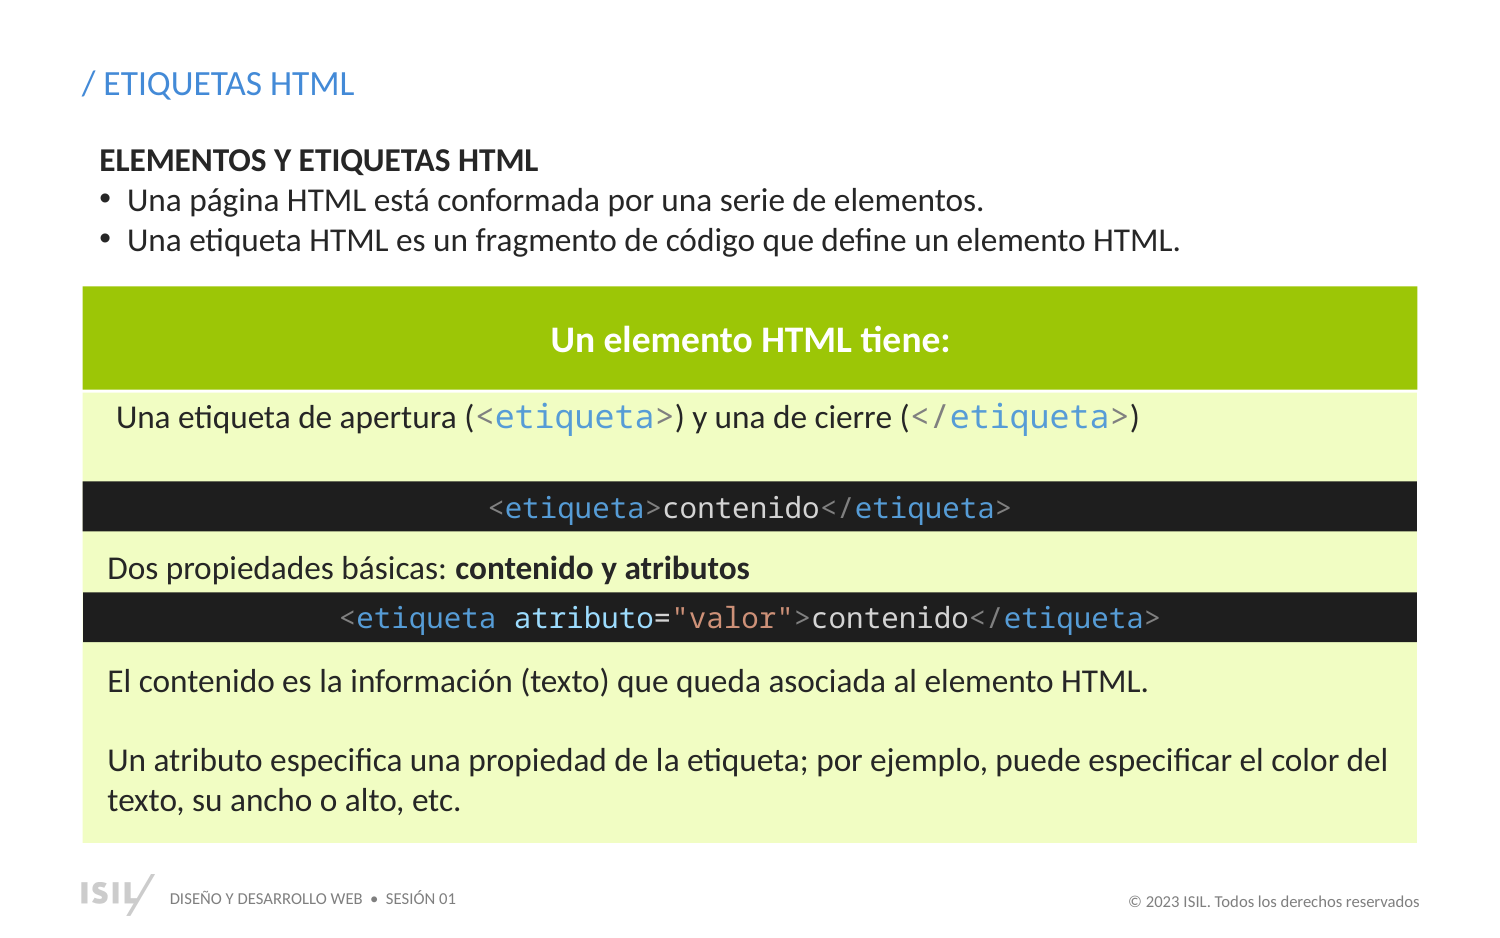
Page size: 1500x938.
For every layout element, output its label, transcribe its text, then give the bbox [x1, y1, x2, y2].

text_box Una etiqueta de apertura (<etiqueta>) y una de cierre (</etiqueta>) [82, 532, 1417, 843]
text_box El contenido es la información (texto) que queda asociada al elemento HTML. Un atributo especifica una propiedad de la etiqueta; por ejemplo, puede especificar el color del texto, su ancho o alto, etc. [105, 658, 1417, 819]
text_box Dos propiedades básicas: contenido y atributos [105, 546, 771, 587]
text_box Una etiqueta de apertura (<etiqueta>) y una de cierre (</etiqueta>) [82, 392, 1417, 481]
text_box / ETIQUETAS HTML [66, 52, 1249, 111]
text_box <etiqueta>contenido</etiqueta> [82, 481, 1417, 532]
text_box ELEMENTOS Y ETIQUETAS HTML Una página HTML está conformada por una serie de elementos. Una etiqueta HTML es un fragmento de código que define un elemento HTML. [82, 130, 1418, 266]
text_box <etiqueta atributo="valor">contenido</etiqueta> [83, 592, 1417, 643]
text_box Un elemento HTML tiene: [82, 286, 1418, 390]
